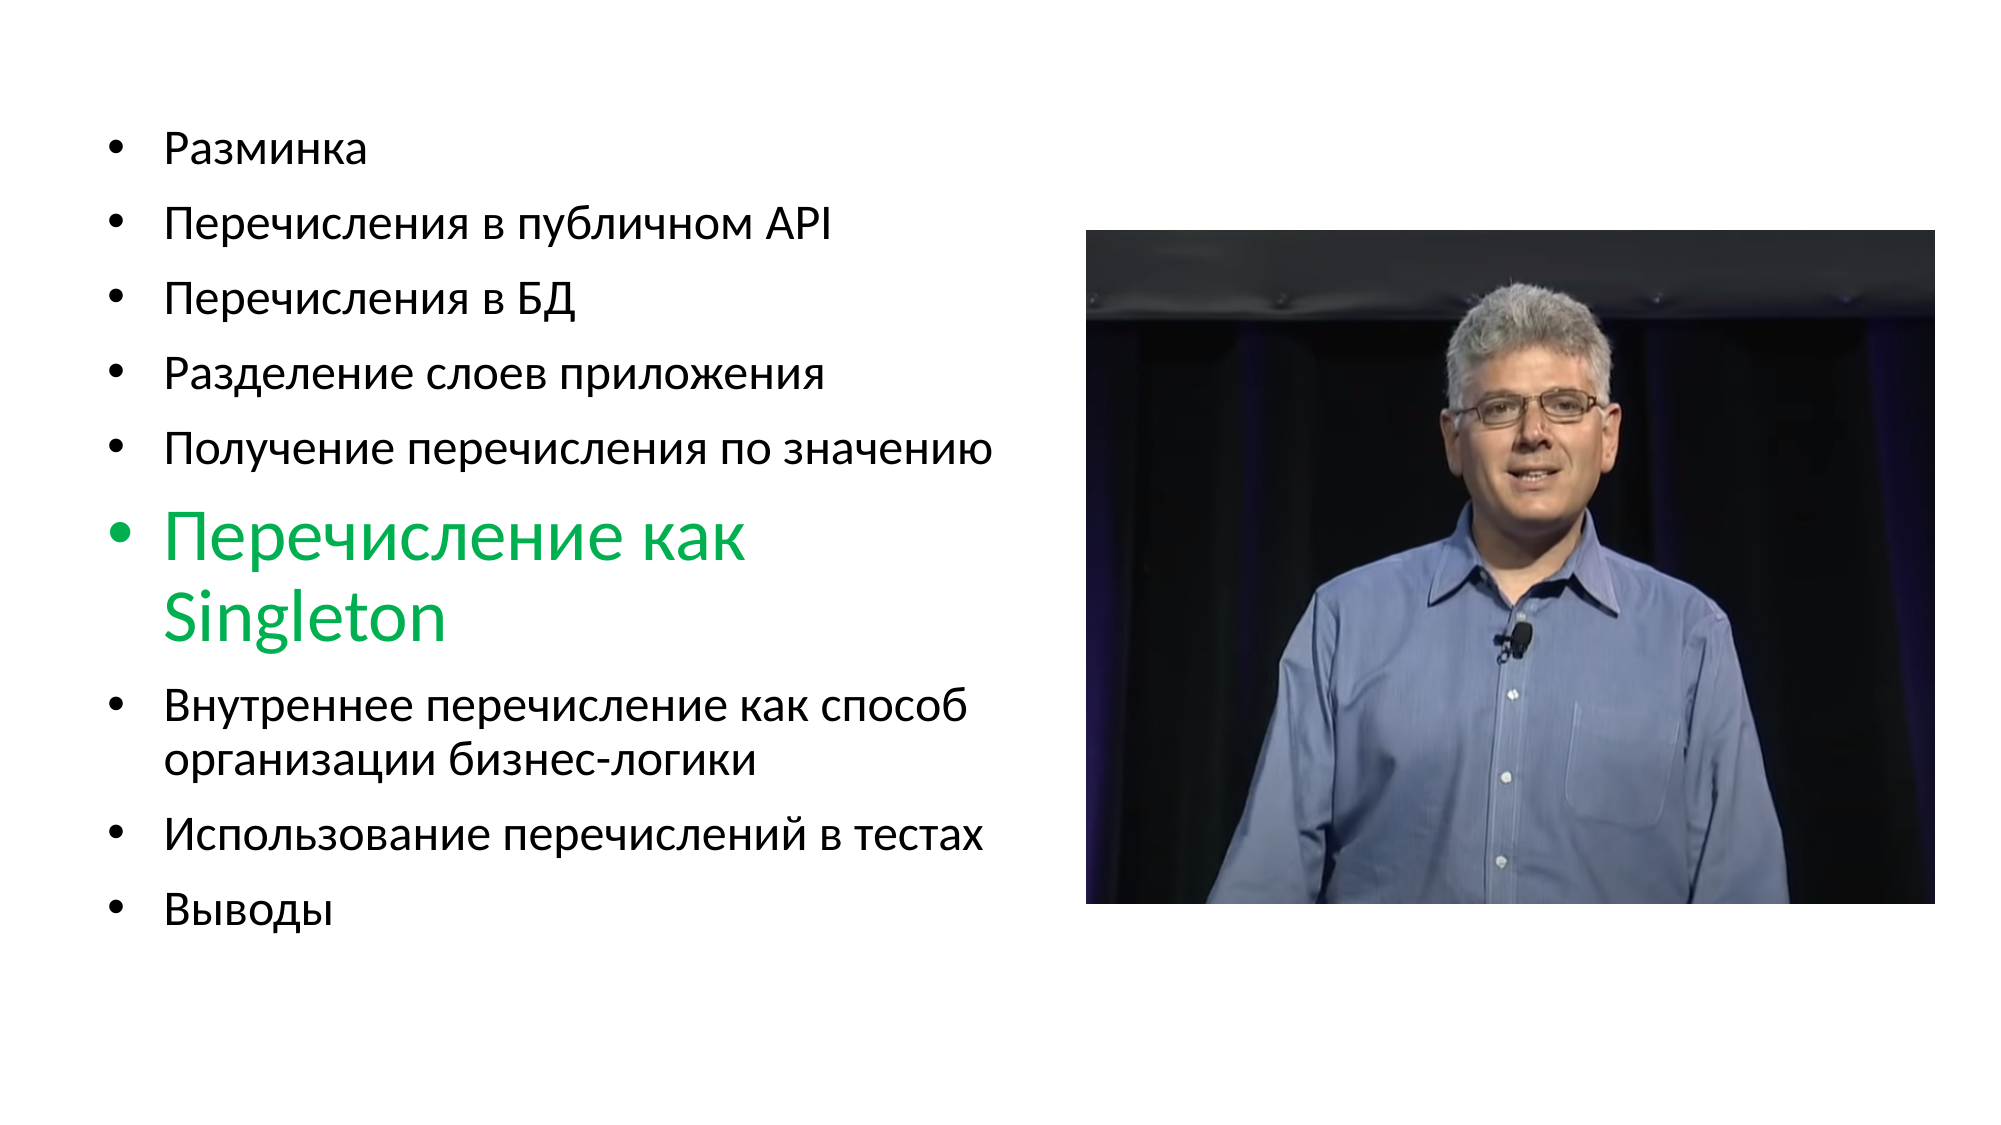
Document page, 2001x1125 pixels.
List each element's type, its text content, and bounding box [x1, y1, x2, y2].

text_box Разминка Перечисления в публичном API Перечисления в БД Разделение слоев приложения Получение перечисления по значению Перечисление как Singleton Внутреннее перечисление как способ организации бизнес-логики Использование перечислений в тестах Выводы [92, 114, 1024, 1061]
picture [1086, 230, 1935, 904]
